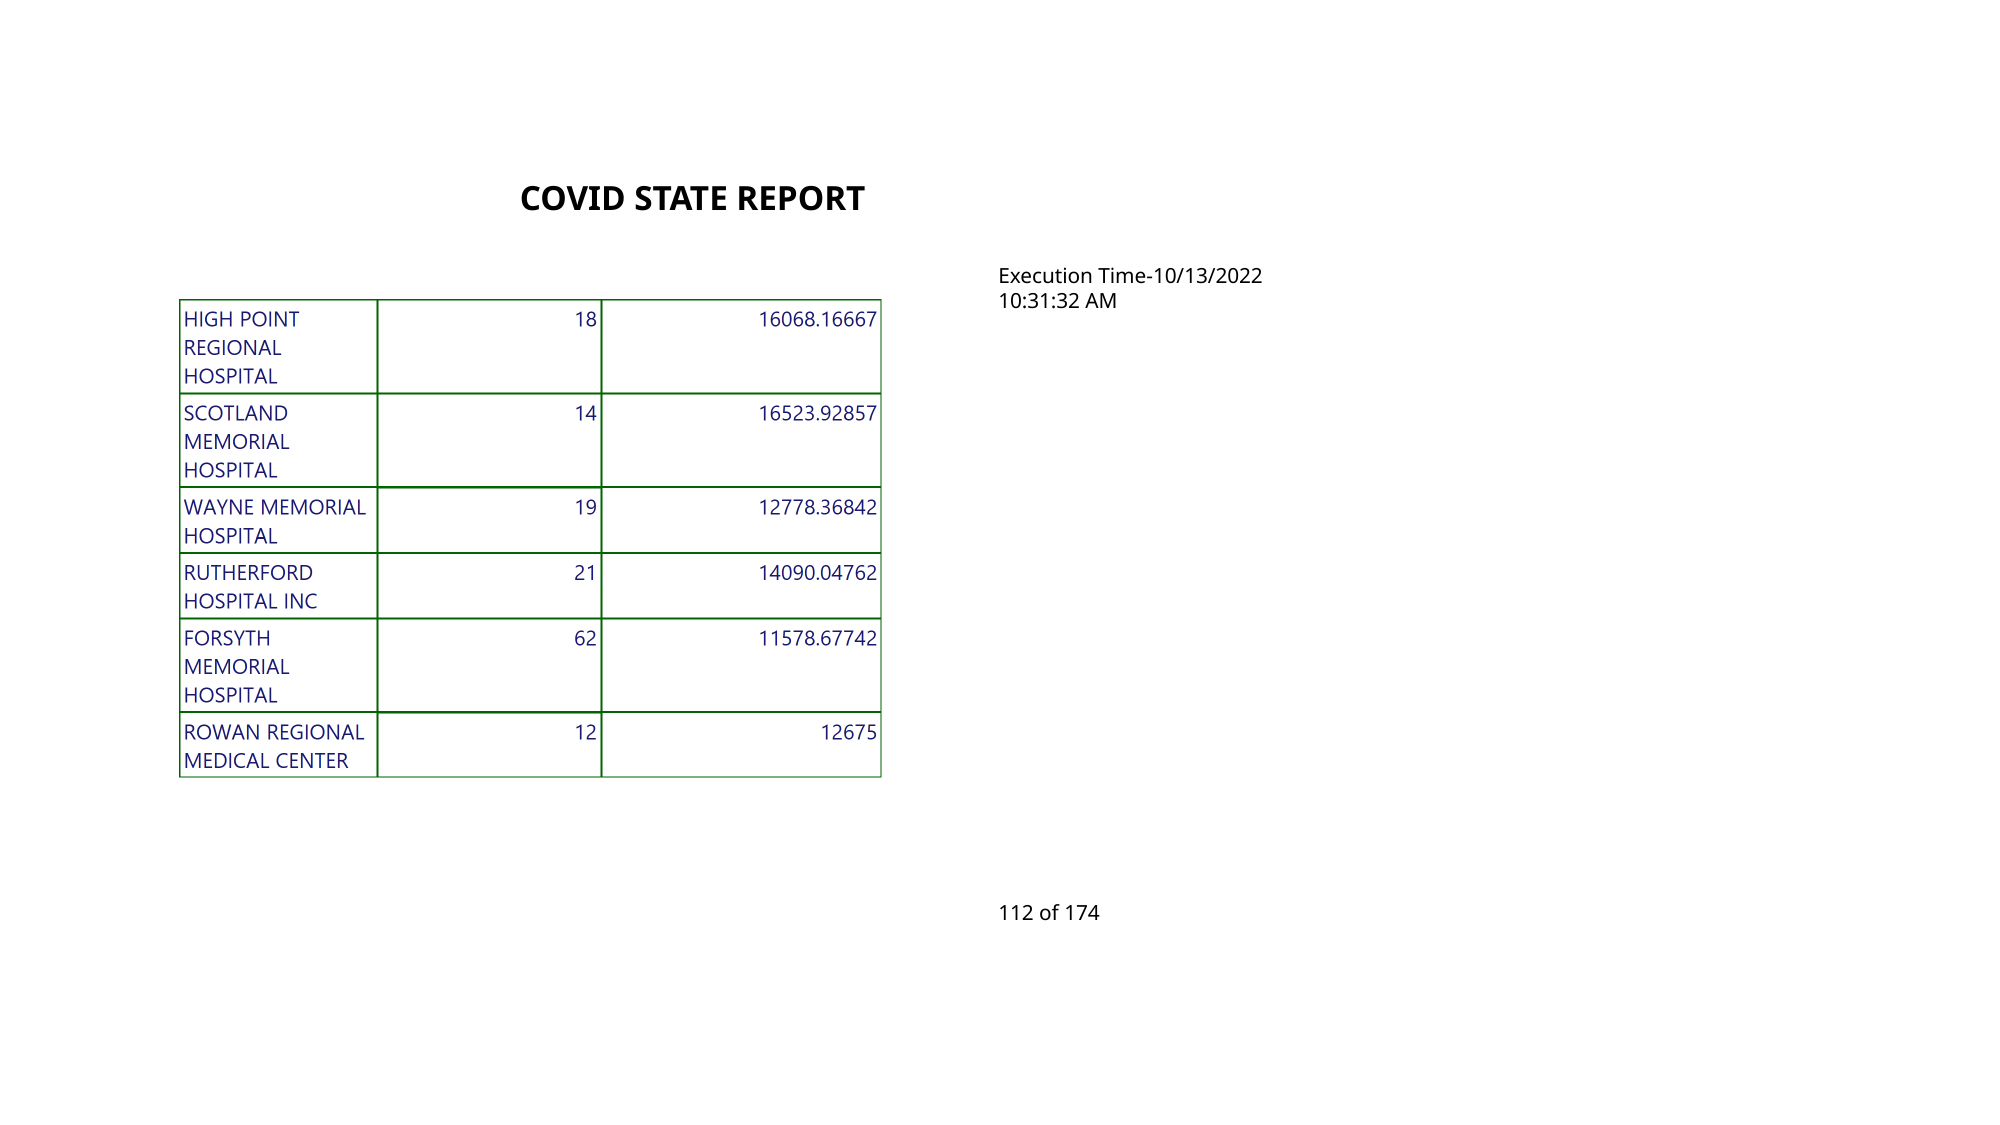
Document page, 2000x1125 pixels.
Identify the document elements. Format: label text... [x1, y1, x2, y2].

picture [179, 299, 882, 778]
text_box Execution Time-10/13/2022 10:31:32 AM [994, 258, 1349, 300]
text_box COVID STATE REPORT [377, 173, 1009, 241]
text_box 112 of 174 [994, 895, 1420, 975]
